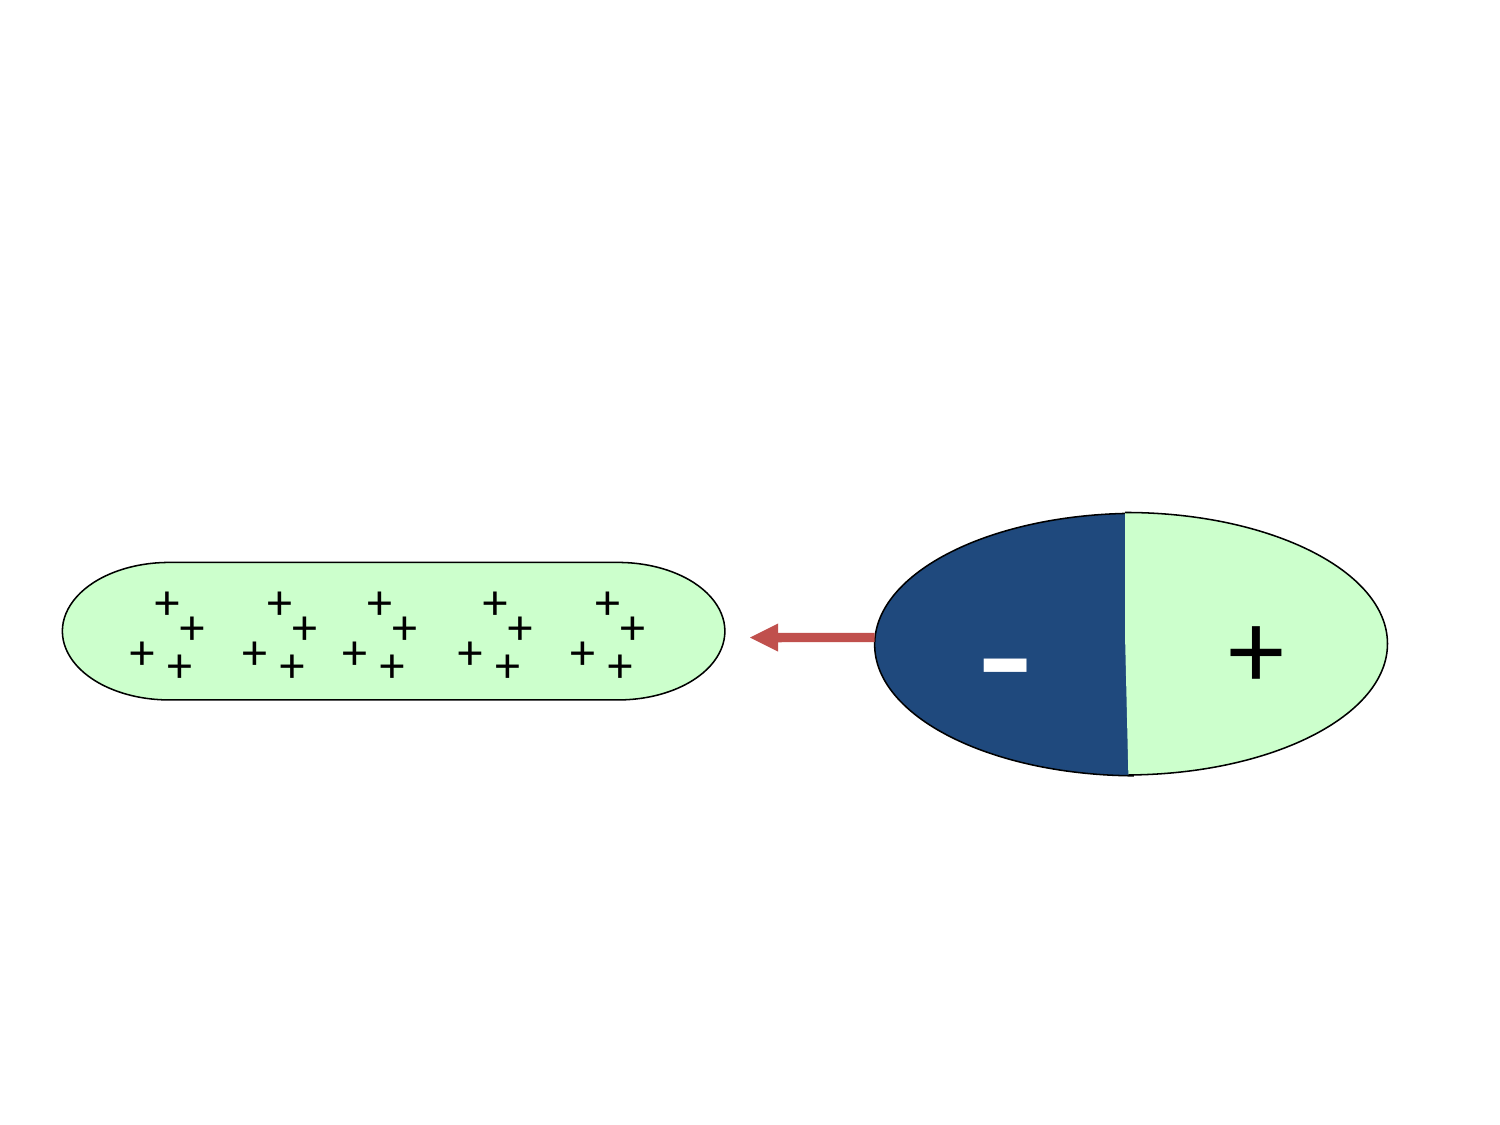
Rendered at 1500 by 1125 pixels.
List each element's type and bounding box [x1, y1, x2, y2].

text_box [62, 512, 1388, 776]
